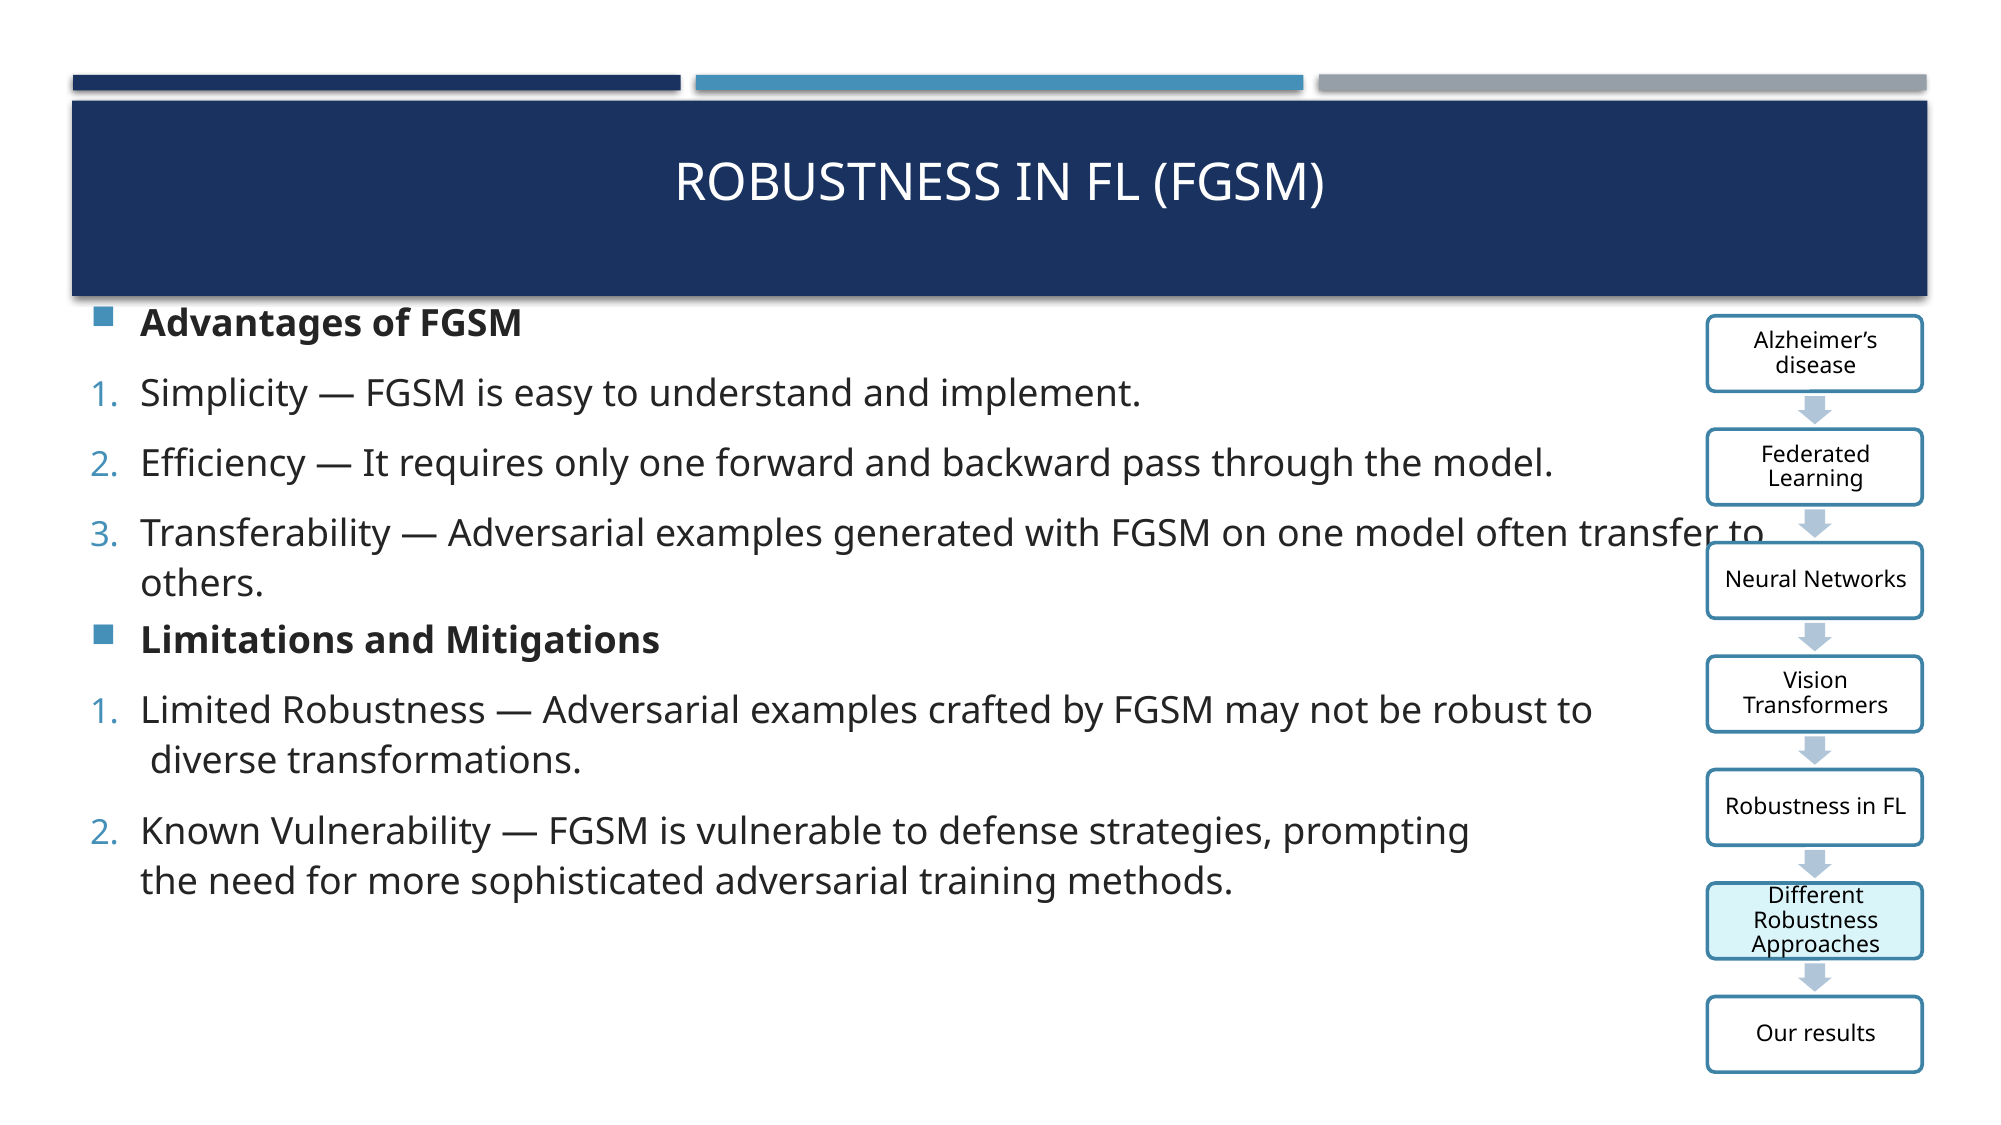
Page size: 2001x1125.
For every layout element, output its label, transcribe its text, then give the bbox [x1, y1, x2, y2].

list Advantages of FGSM Simplicity — FGSM is easy to understand and implement. Efficiency — It requires only one forward and backward pass through the model. Transferability — Adversarial examples generated with FGSM on one model often transfer to others. Limitations and Mitigations Limited Robustness — Adversarial examples crafted by FGSM may not be robust to diverse transformations. Known Vulnerability — FGSM is vulnerable to defense strategies, prompting the need for more sophisticated adversarial training methods. [75, 314, 1701, 959]
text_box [1701, 315, 1928, 1073]
title Robustness in FL (FGSM) [95, 100, 1905, 219]
